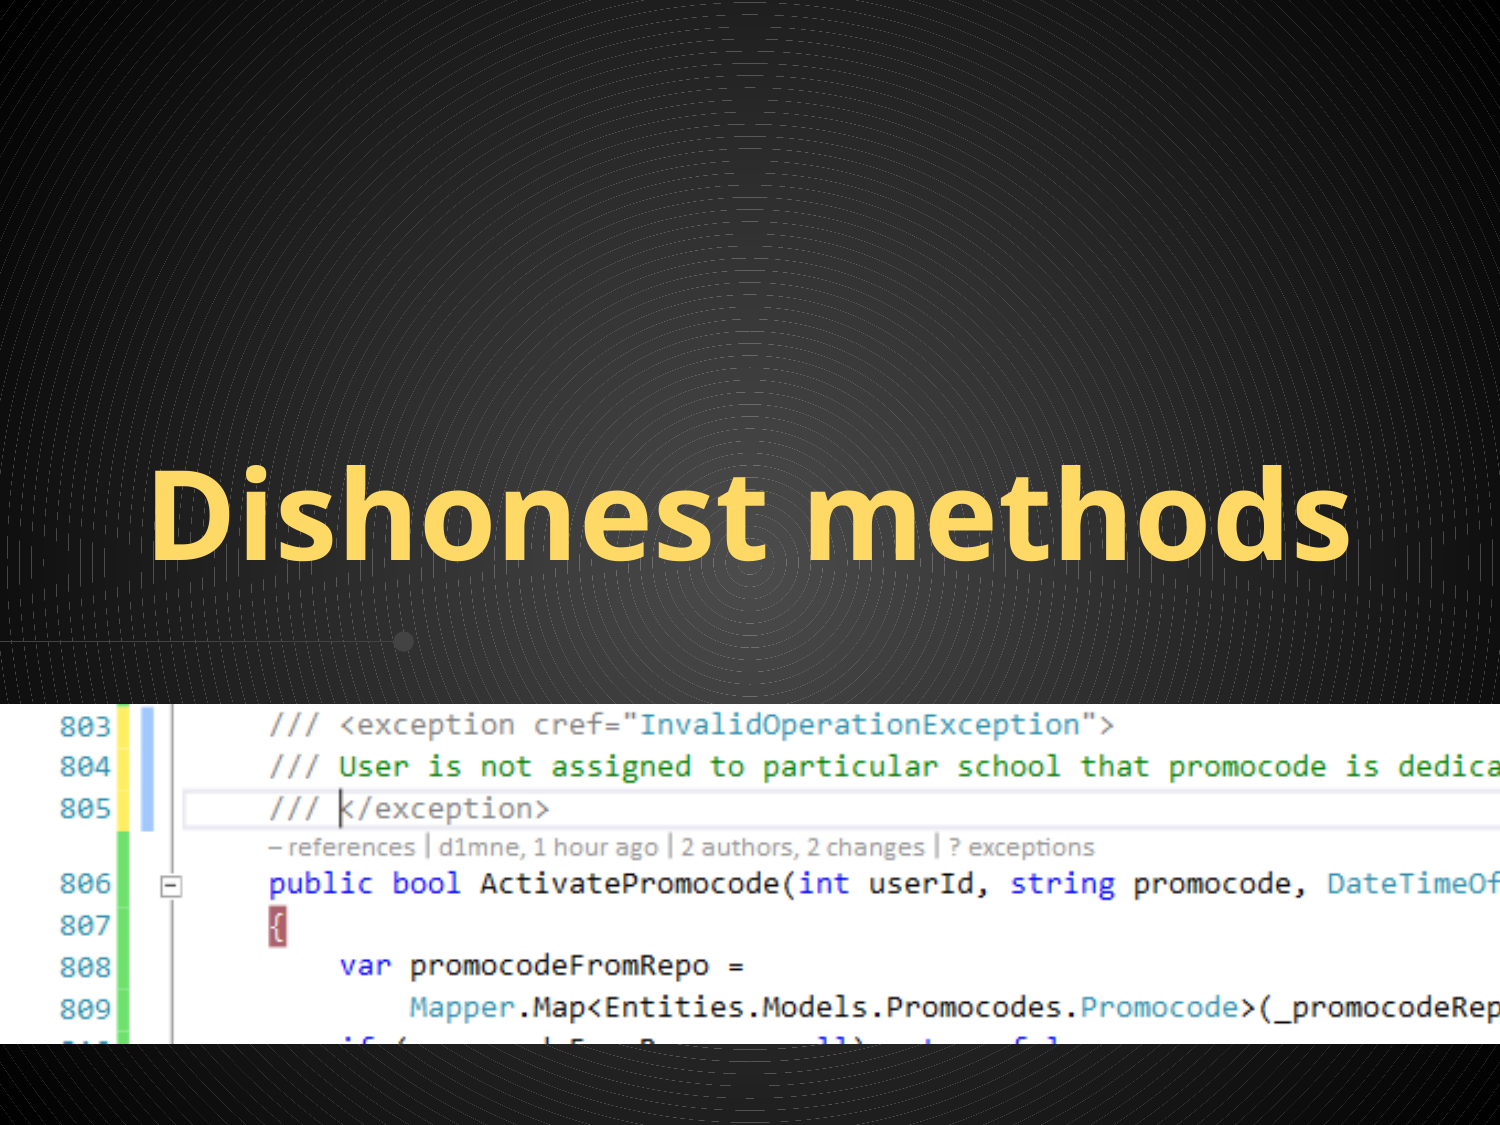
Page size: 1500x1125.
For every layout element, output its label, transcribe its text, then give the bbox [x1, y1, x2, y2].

title Dishonest methods [0, 204, 1500, 702]
picture [0, 704, 1500, 1045]
